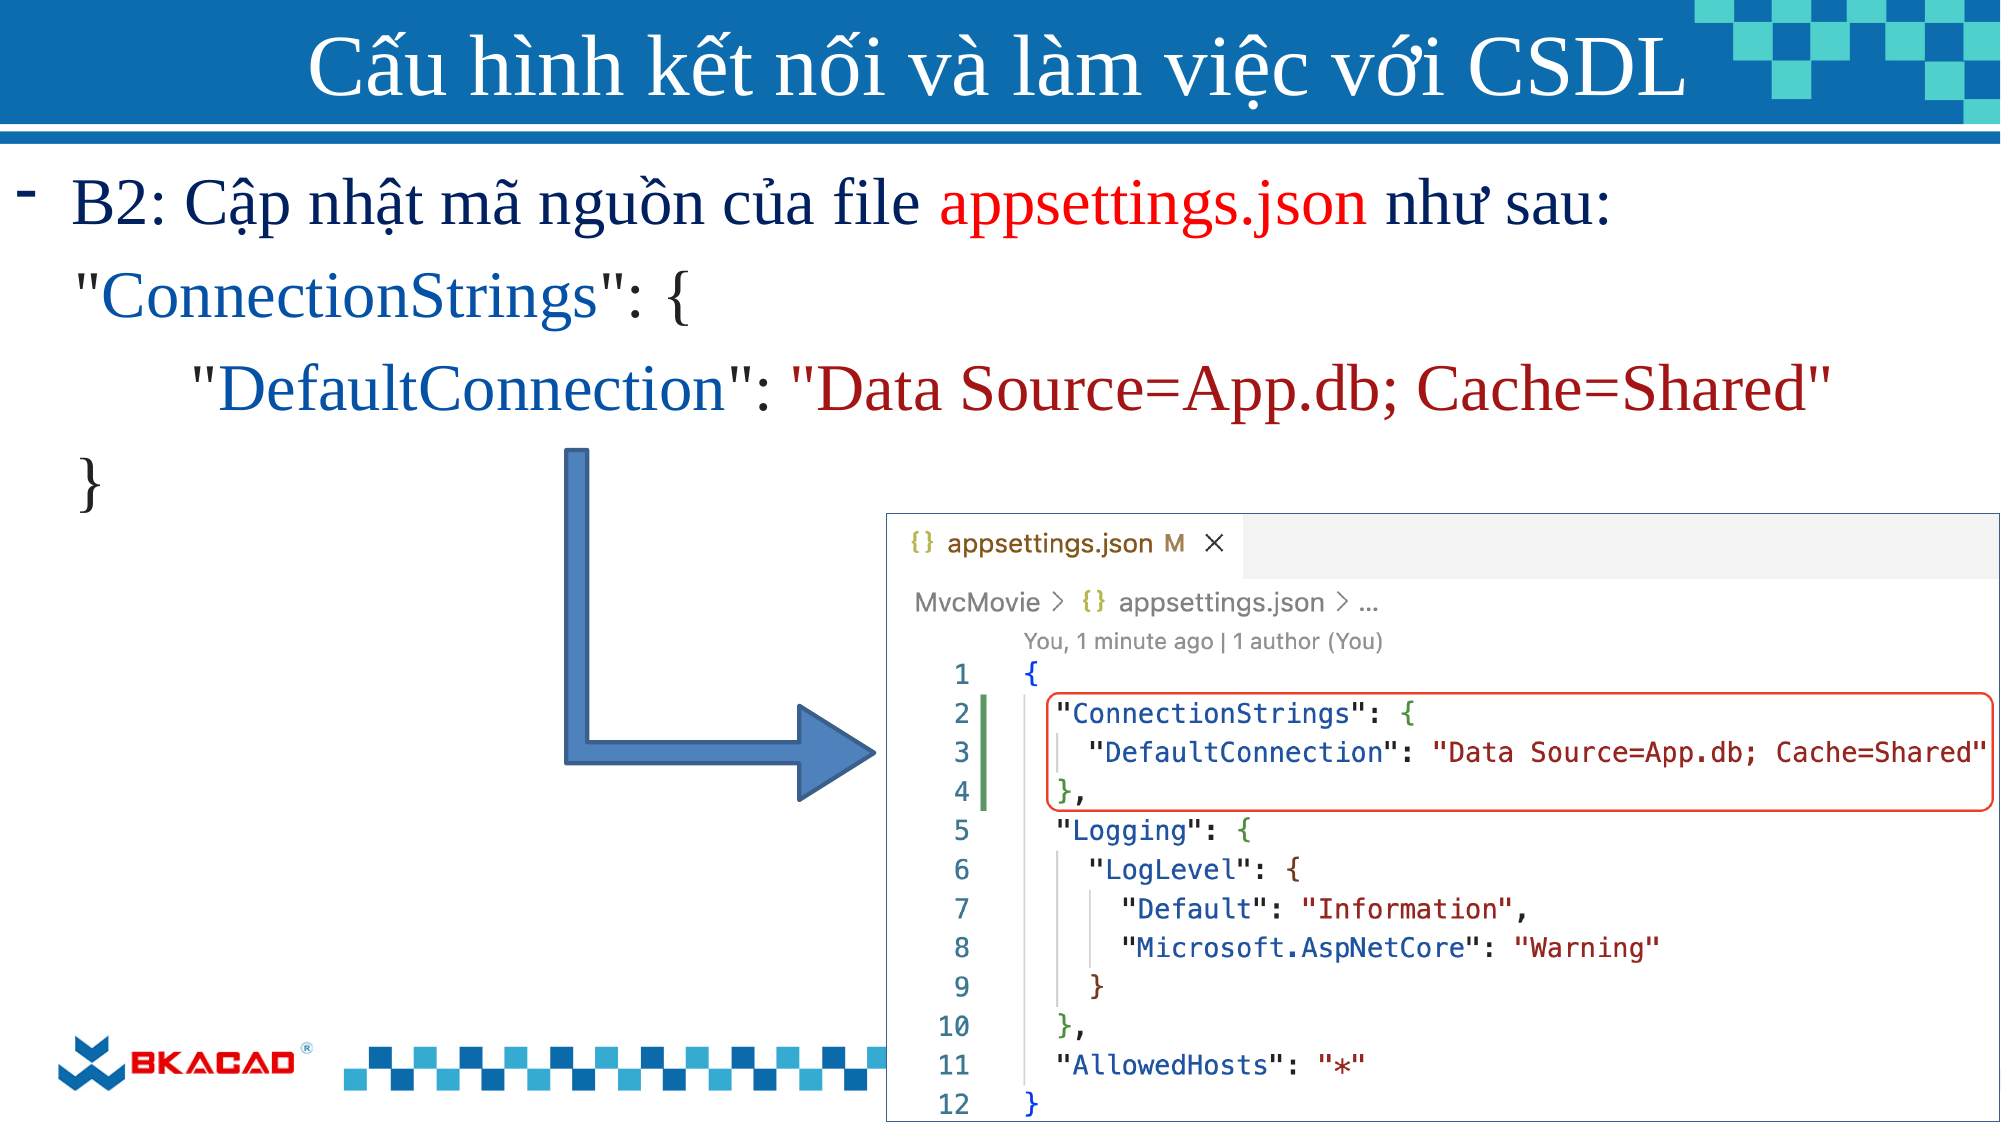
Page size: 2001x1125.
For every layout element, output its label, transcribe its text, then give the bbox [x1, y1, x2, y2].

picture [0, 0, 2001, 1125]
list B2: Cập nhật mã nguồn của file appsettings.json như sau: "ConnectionStrings": { "DefaultConnection": "Data Source=App.db; Cache=Shared" } [0, 149, 1995, 550]
title Cấu hình kết nối và làm việc với CSDL [0, 0, 2000, 121]
text_box [564, 447, 877, 802]
